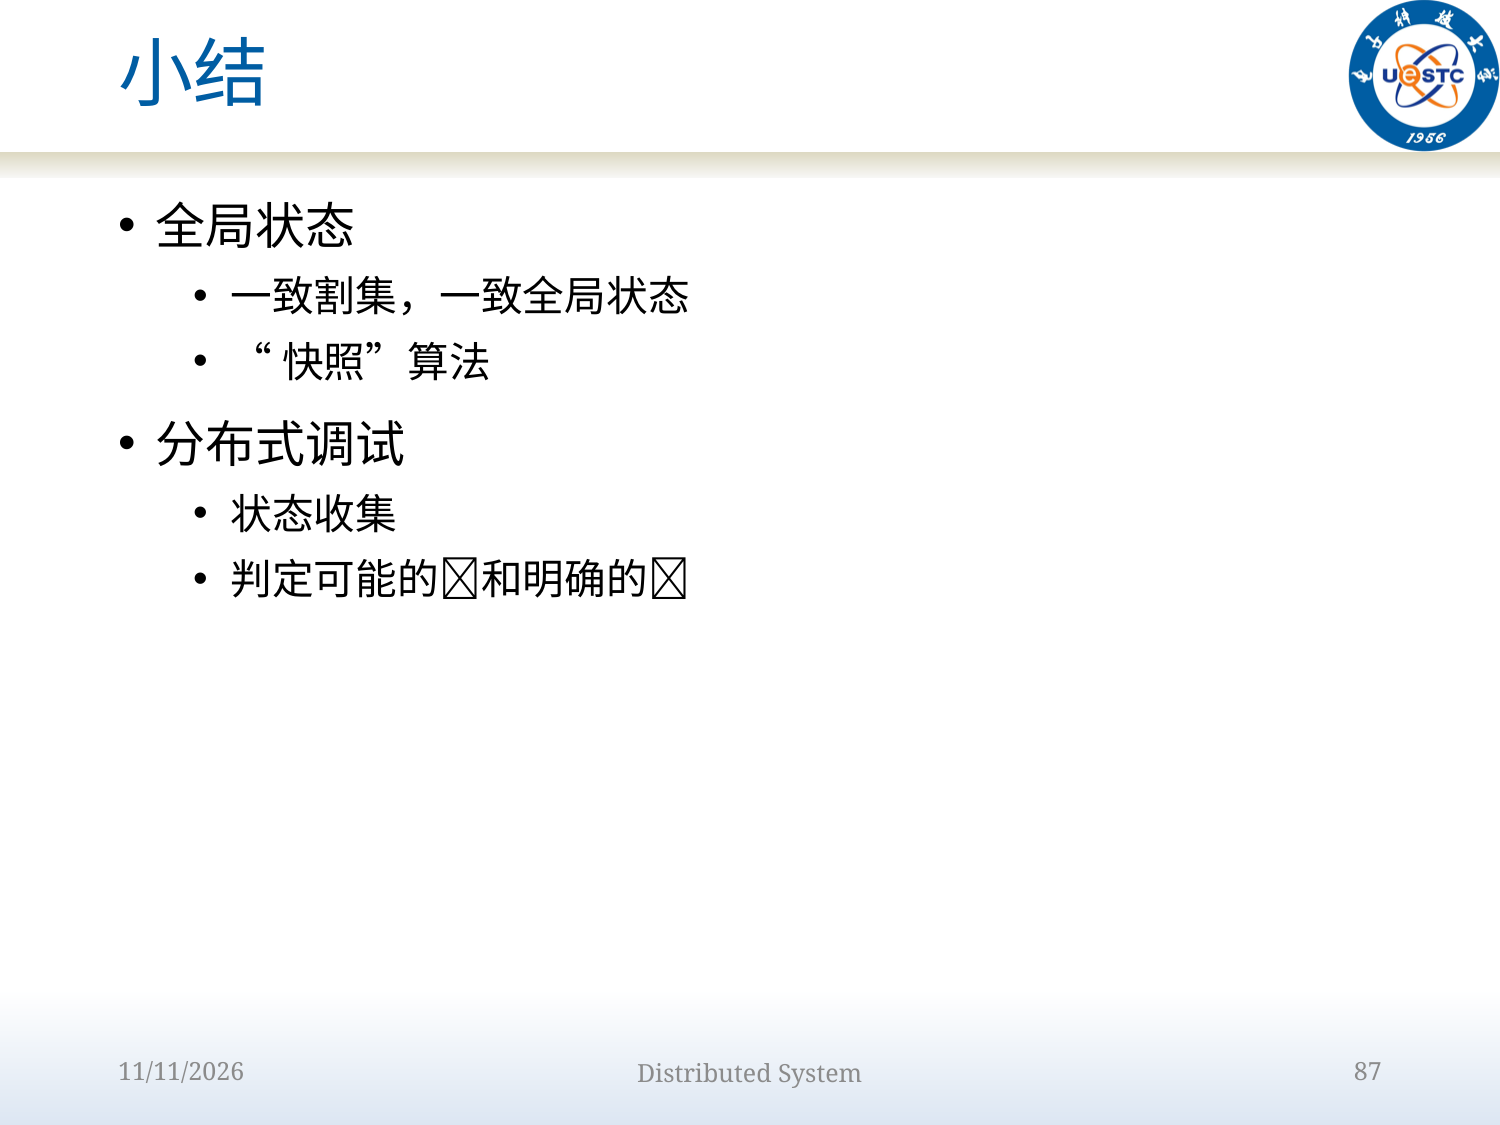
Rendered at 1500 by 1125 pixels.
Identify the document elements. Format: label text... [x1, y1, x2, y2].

list 全局状态 一致割集，一致全局状态 “快照”算法 分布式调试 状态收集 判定可能的和明确的 [103, 181, 1397, 1014]
picture [1348, 0, 1500, 152]
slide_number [103, 1042, 414, 1103]
footer Distributed System [414, 1042, 1085, 1103]
slide_number 87 [1085, 1042, 1397, 1103]
title 小结 [103, 0, 1348, 153]
